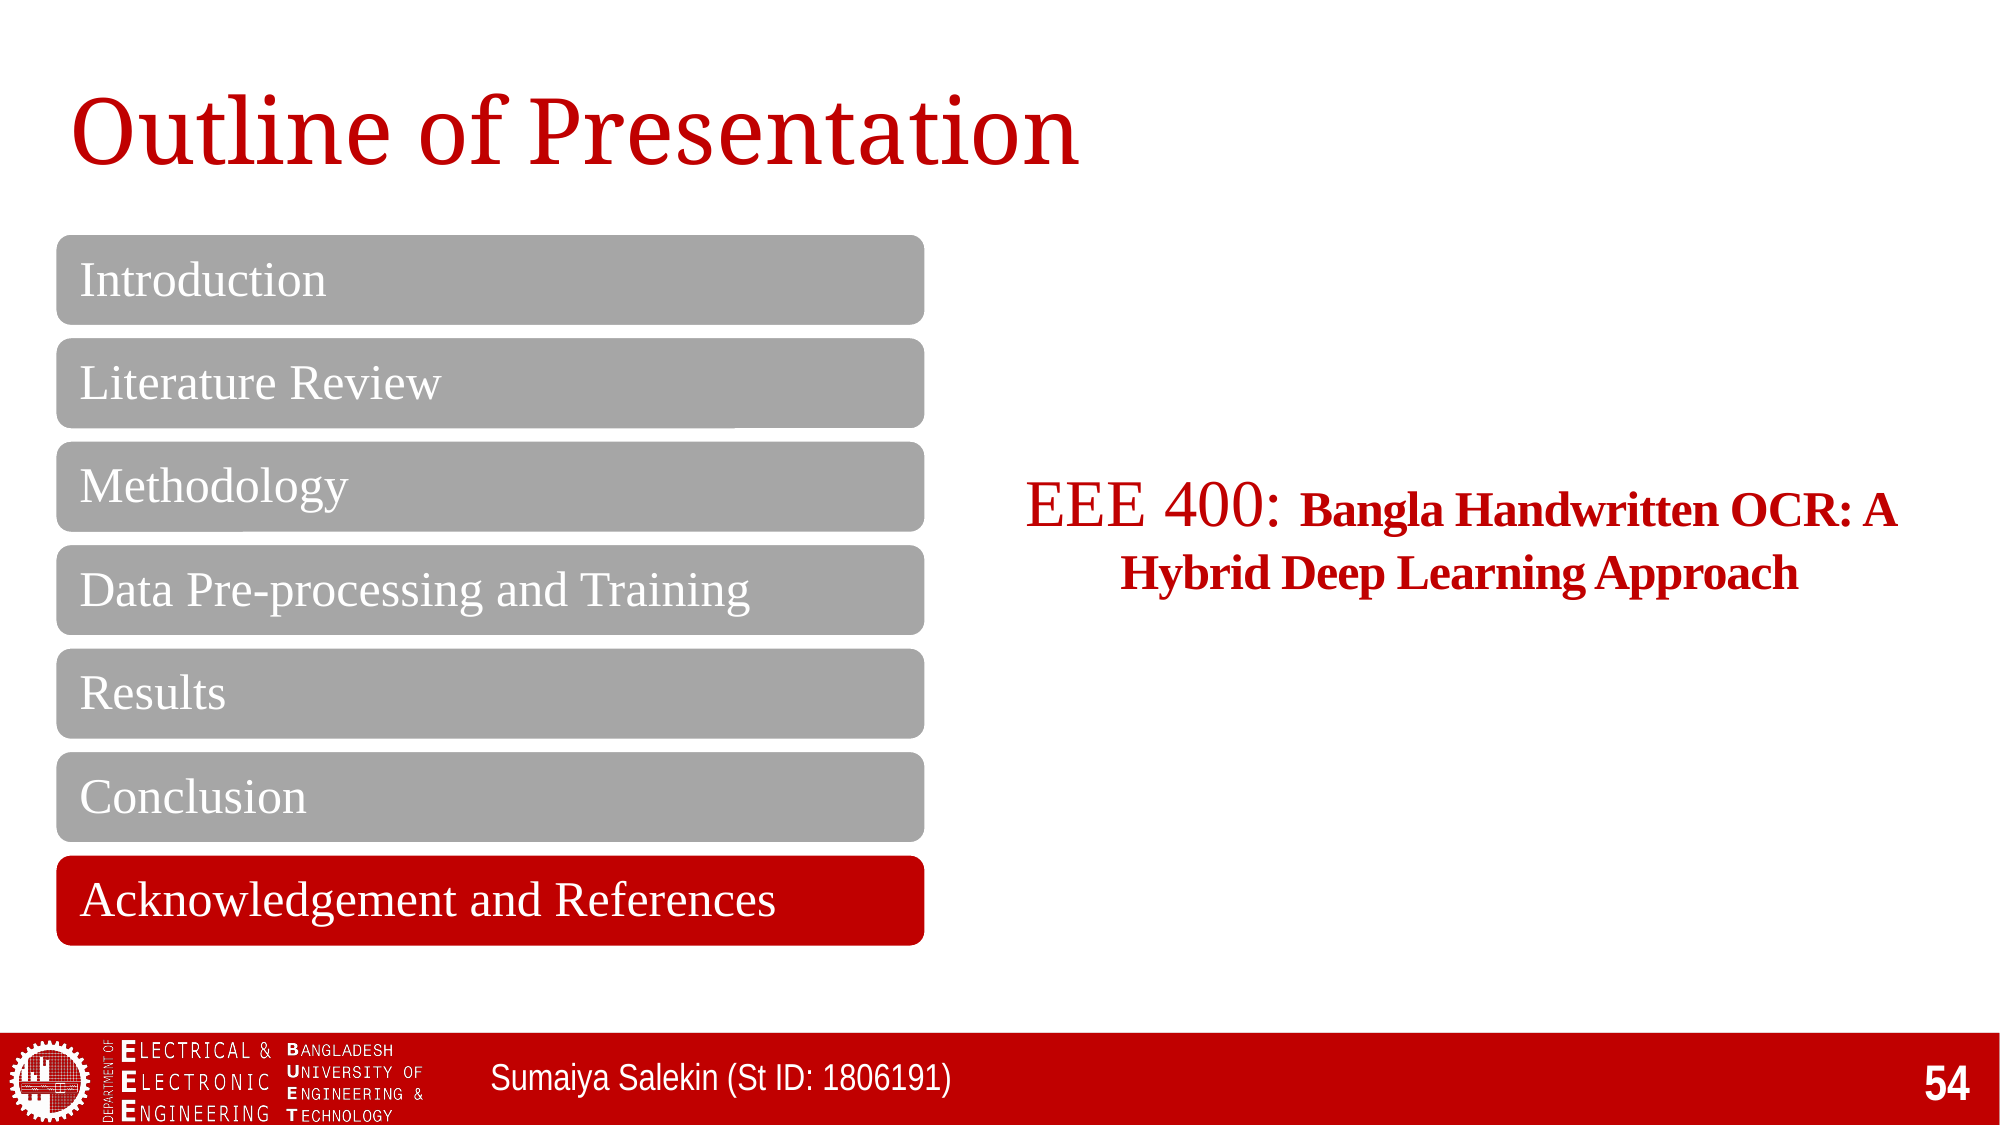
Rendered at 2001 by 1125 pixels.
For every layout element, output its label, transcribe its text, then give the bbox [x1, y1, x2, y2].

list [55, 229, 926, 951]
footer EEE 400: Bangla Handwritten OCR: A Hybrid Deep Learning Approach [1001, 451, 1919, 673]
slide_number Sumaiya Salekin (St ID: 1806191) [475, 1045, 1109, 1119]
title Outline of Presentation [54, 75, 1949, 195]
slide_number 54 [1874, 1049, 1985, 1119]
picture [8, 1039, 437, 1123]
